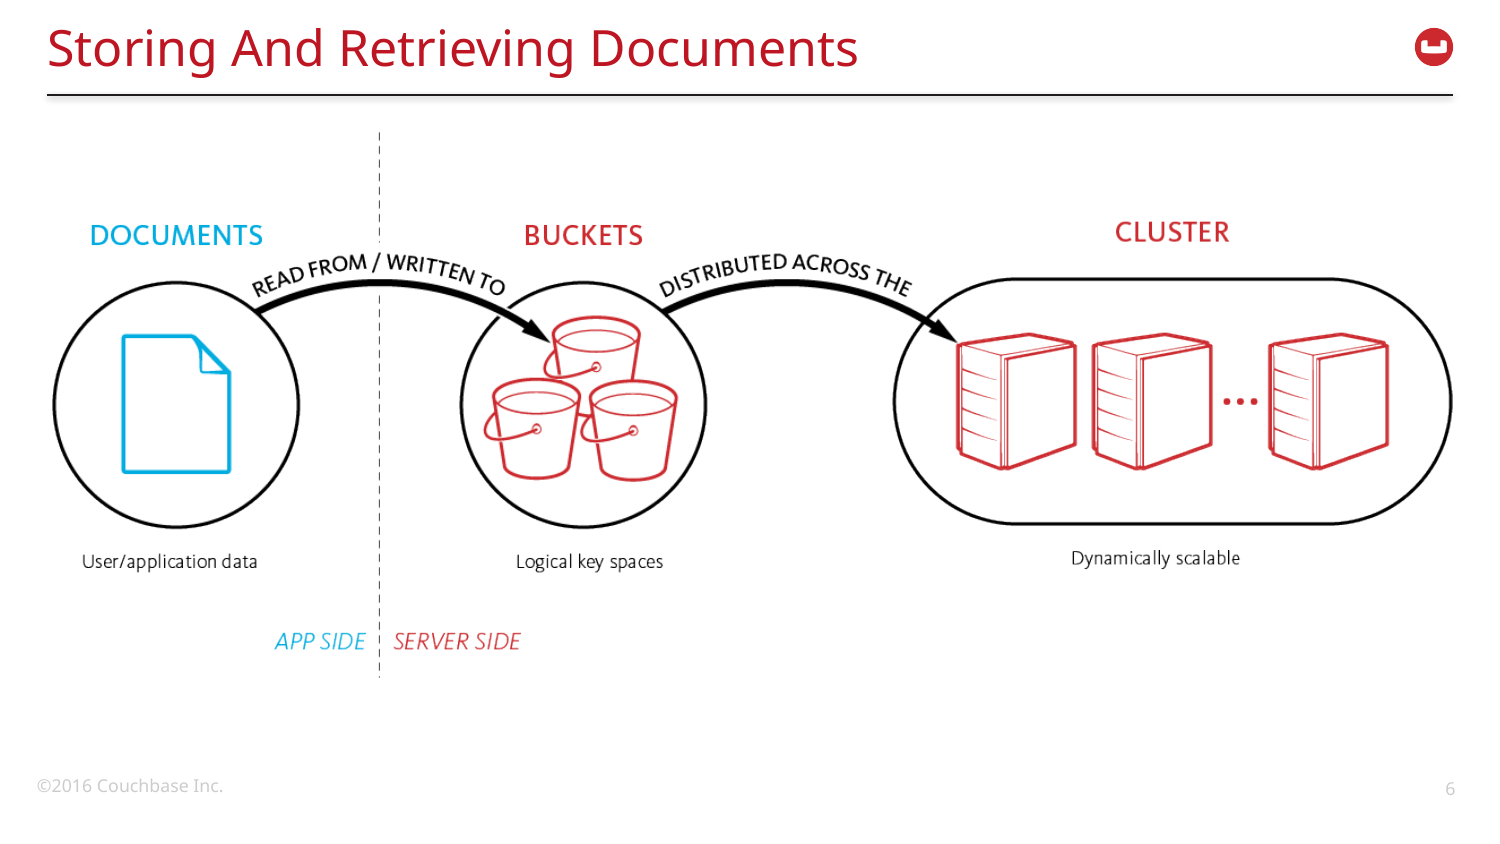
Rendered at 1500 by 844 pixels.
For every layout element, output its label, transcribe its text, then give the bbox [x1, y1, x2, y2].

picture [1414, 27, 1454, 67]
title Storing And Retrieving Documents [32, 7, 1345, 96]
picture [52, 132, 1454, 678]
